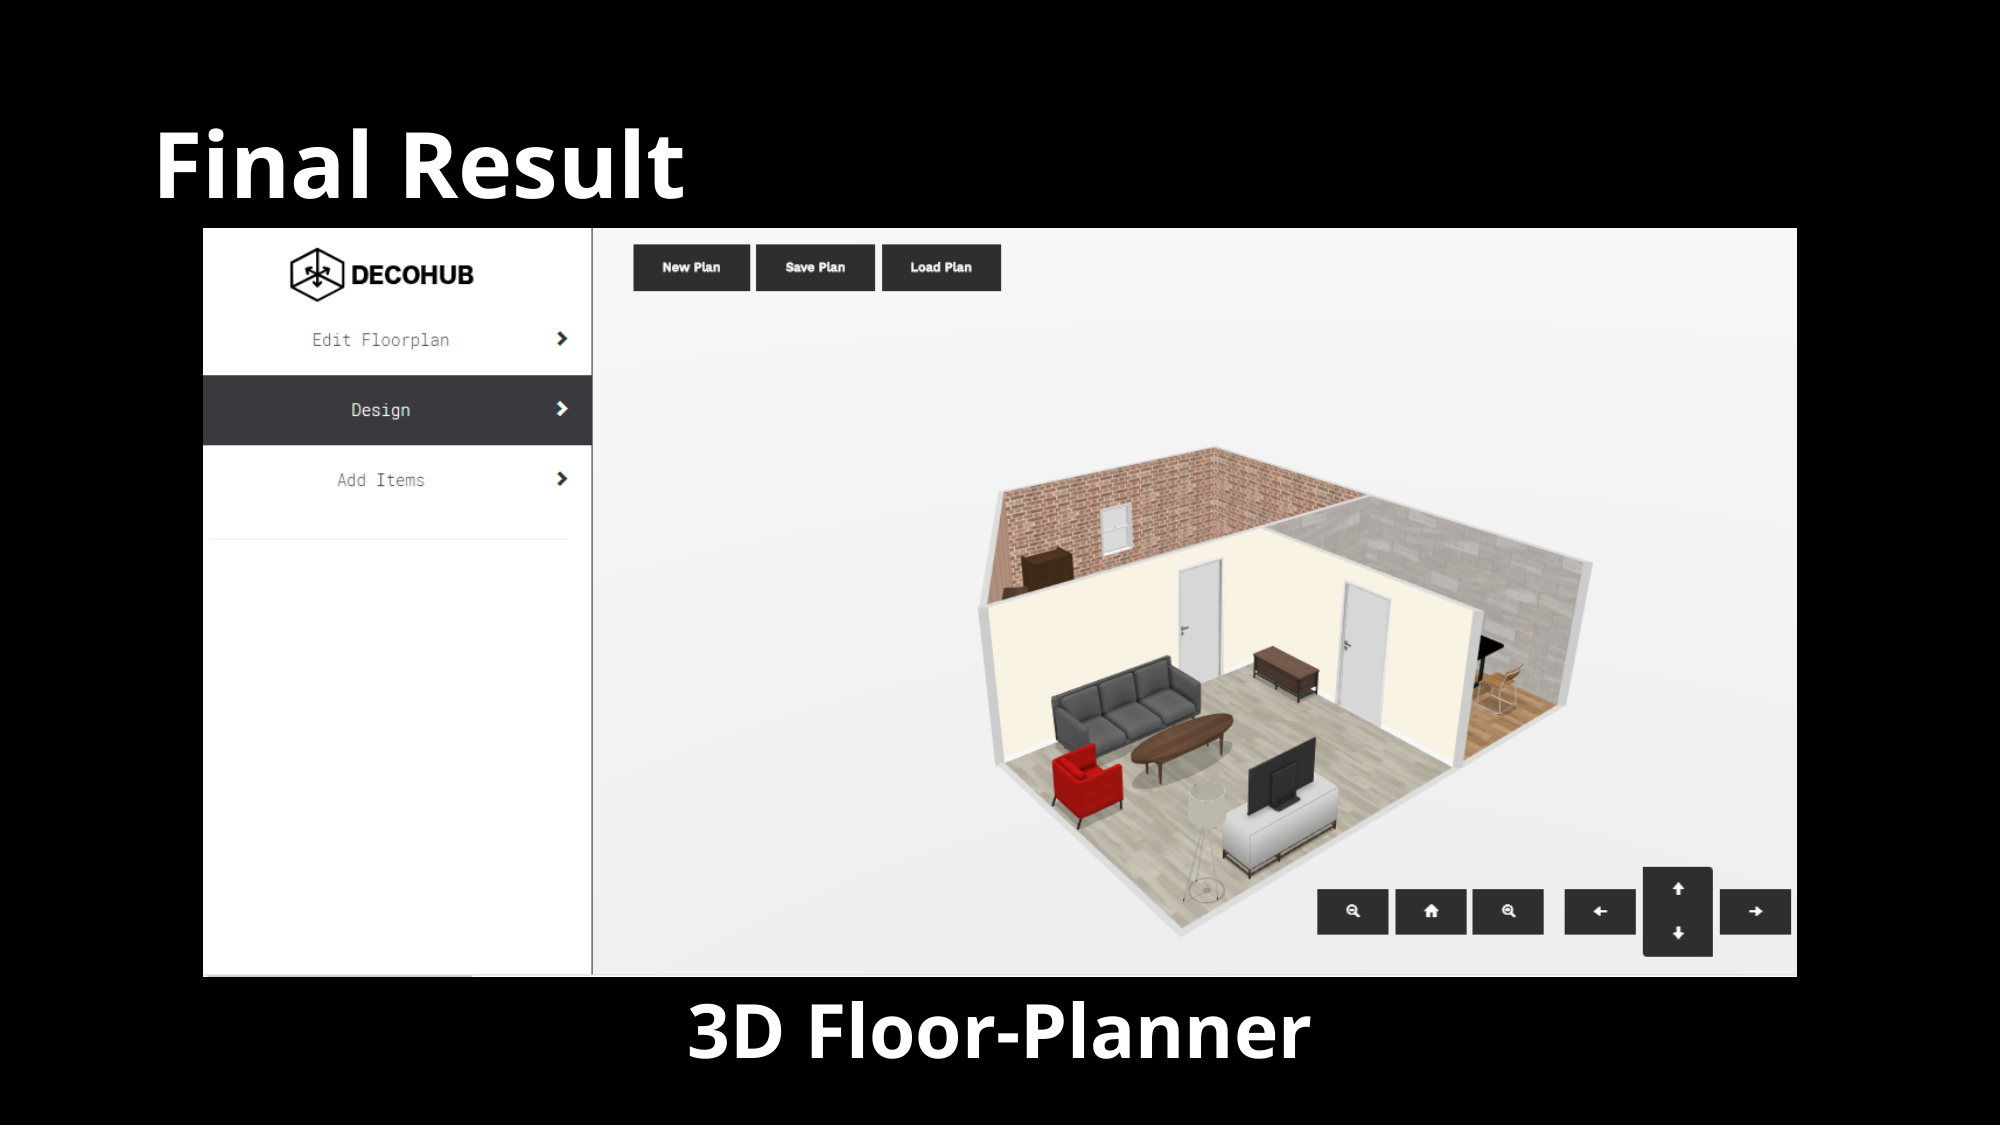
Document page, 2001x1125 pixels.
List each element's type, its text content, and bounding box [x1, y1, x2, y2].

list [203, 228, 1797, 976]
text_box 3D Floor-Planner [672, 976, 1328, 1081]
title Final Result [137, 59, 1863, 278]
